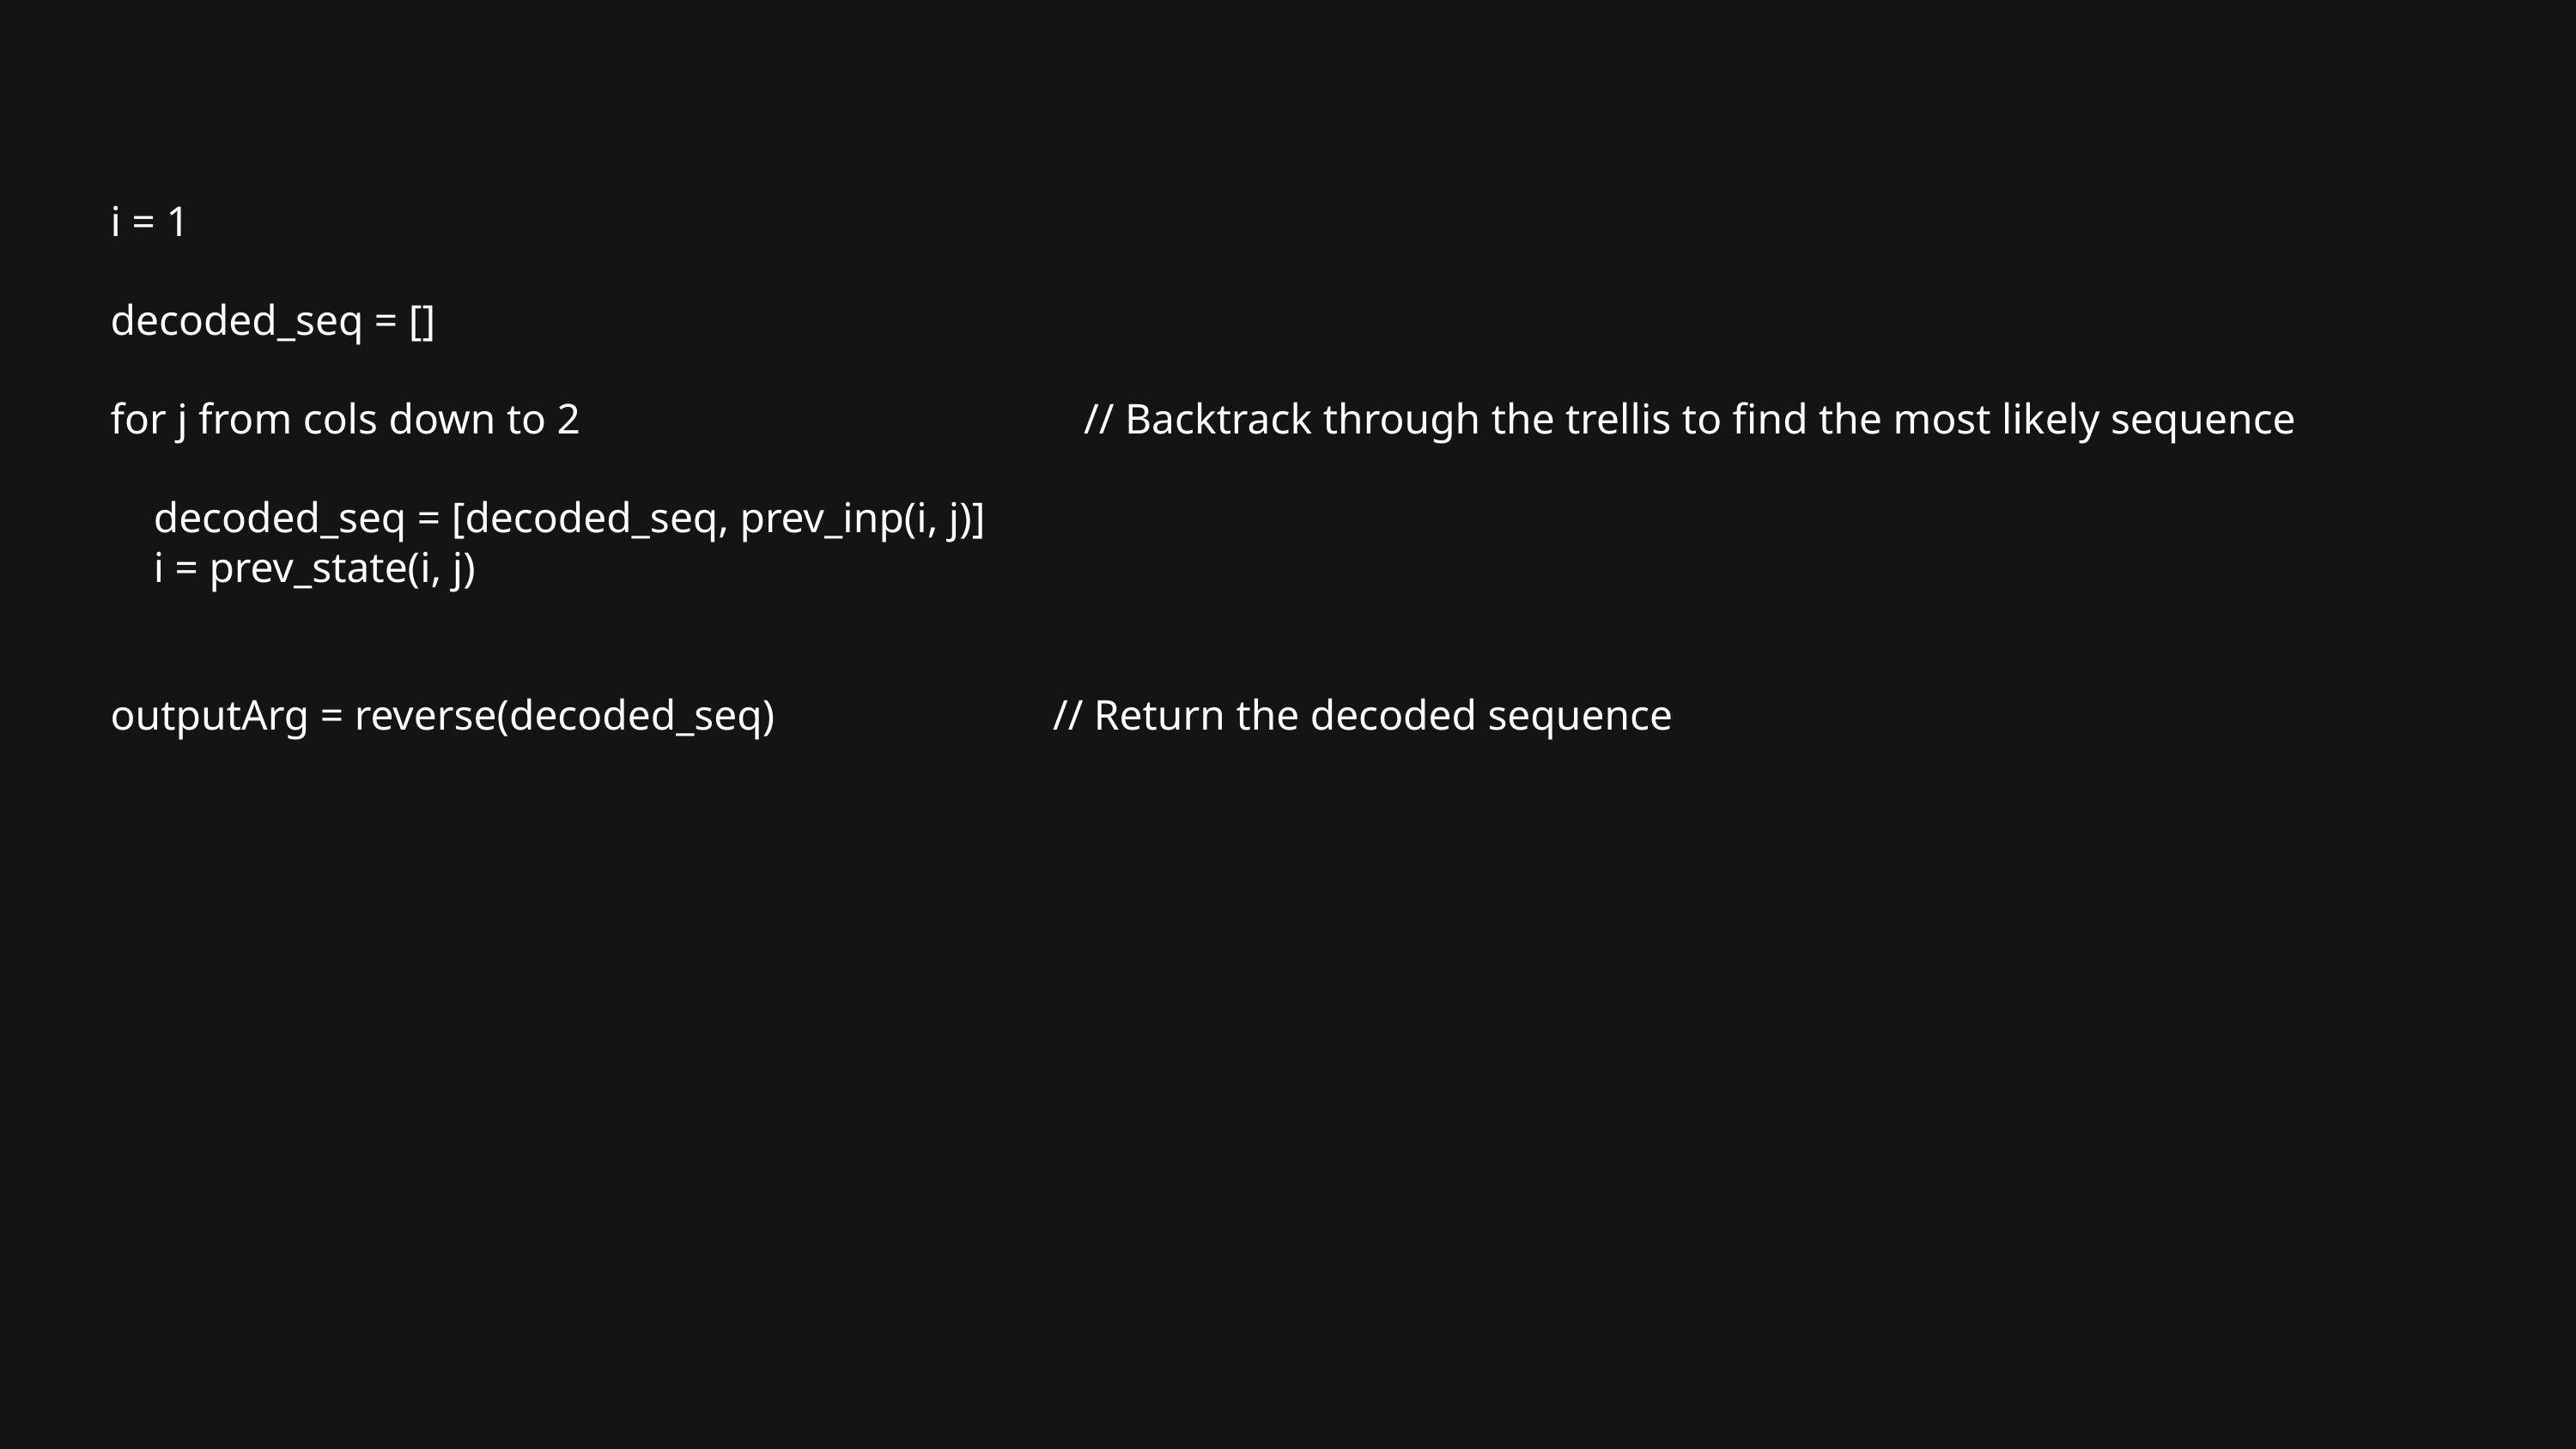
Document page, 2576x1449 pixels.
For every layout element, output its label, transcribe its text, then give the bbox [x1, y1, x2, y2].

text_box i = 1 decoded_seq = [] for j from cols down to 2 // Backtrack through the trellis to find the most likely sequence decoded_seq = [decoded_seq, prev_inp(i, j)] i = prev_state(i, j) outputArg = reverse(decoded_seq) // Return the decoded sequence [67, 96, 2520, 739]
